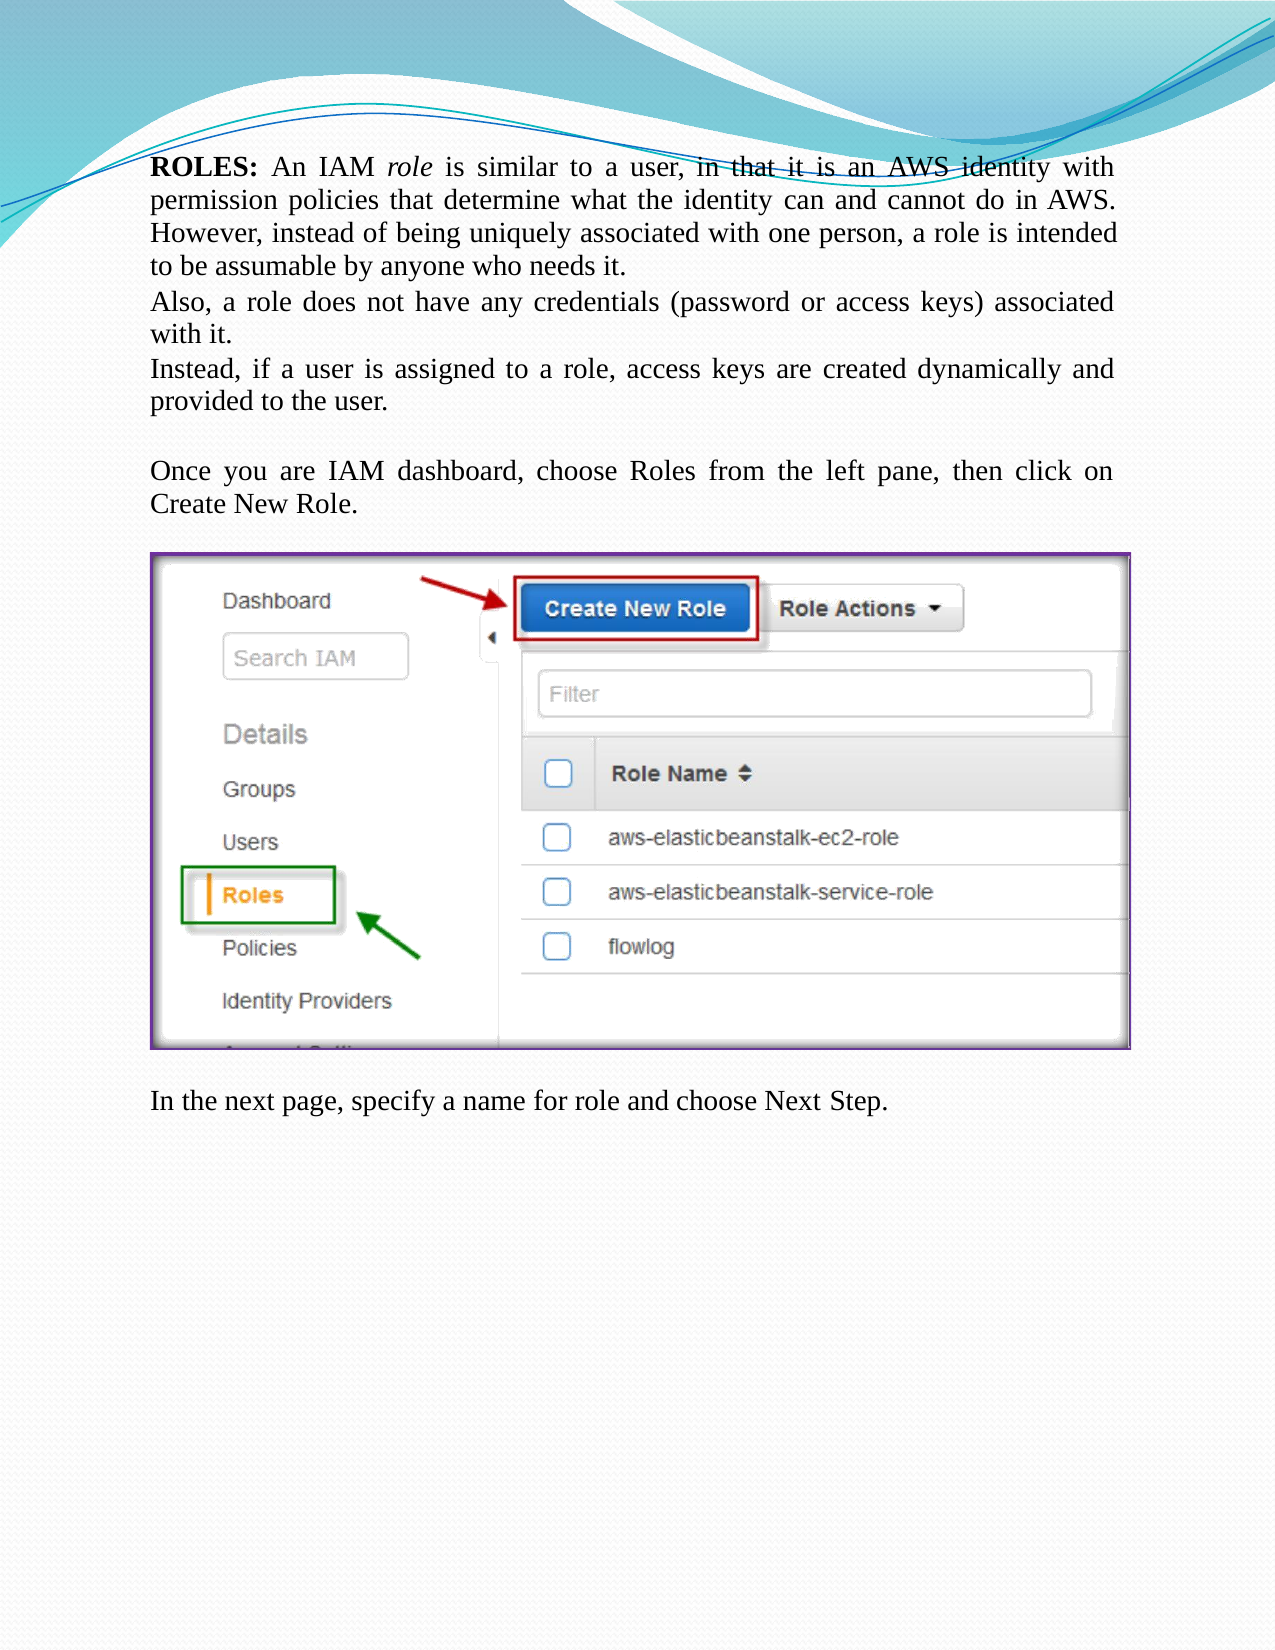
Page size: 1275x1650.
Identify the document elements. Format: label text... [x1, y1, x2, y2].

text_box In the next page, specify a name for role and choose Next Step. [147, 1078, 891, 1116]
text_box ROLES: An IAM role is similar to a user, in that it is an AWS identity with permission policies that determine what the identity can and cannot do in AWS. However, instead of being uniquely associated with one person, a role is intended to be assumable by anyone who needs it. Also, a role does not have any credentials (password or access keys) associated with it. Instead, if a user is assigned to a role, access keys are created dynamically and provided to the user. Once you are IAM dashboard, choose Roles from the left pane, then click on Create New Role. [147, 146, 1128, 519]
text_box [149, 552, 1132, 1050]
